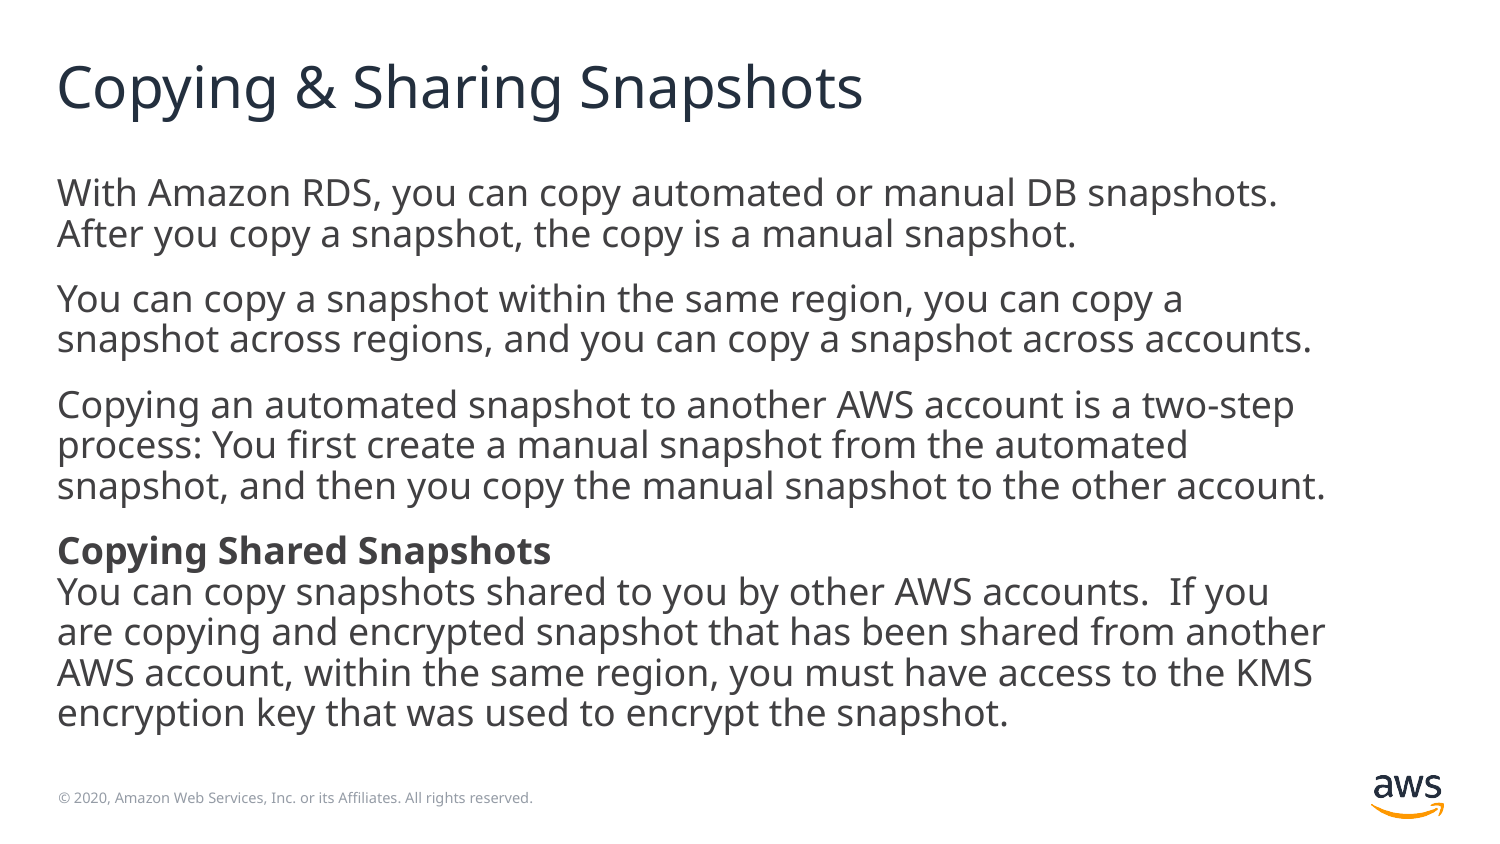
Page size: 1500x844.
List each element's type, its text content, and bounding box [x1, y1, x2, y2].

text_box With Amazon RDS, you can copy automated or manual DB snapshots. After you copy a snapshot, the copy is a manual snapshot. You can copy a snapshot within the same region, you can copy a snapshot across regions, and you can copy a snapshot across accounts. Copying an automated snapshot to another AWS account is a two-step process: You first create a manual snapshot from the automated snapshot, and then you copy the manual snapshot to the other account. Copying Shared Snapshots You can copy snapshots shared to you by other AWS accounts. If you are copying and encrypted snapshot that has been shared from another AWS account, within the same region, you must have access to the KMS encryption key that was used to encrypt the snapshot. [42, 166, 1350, 740]
picture [1371, 775, 1444, 819]
title Copying & Sharing Snapshots [56, 58, 1470, 122]
